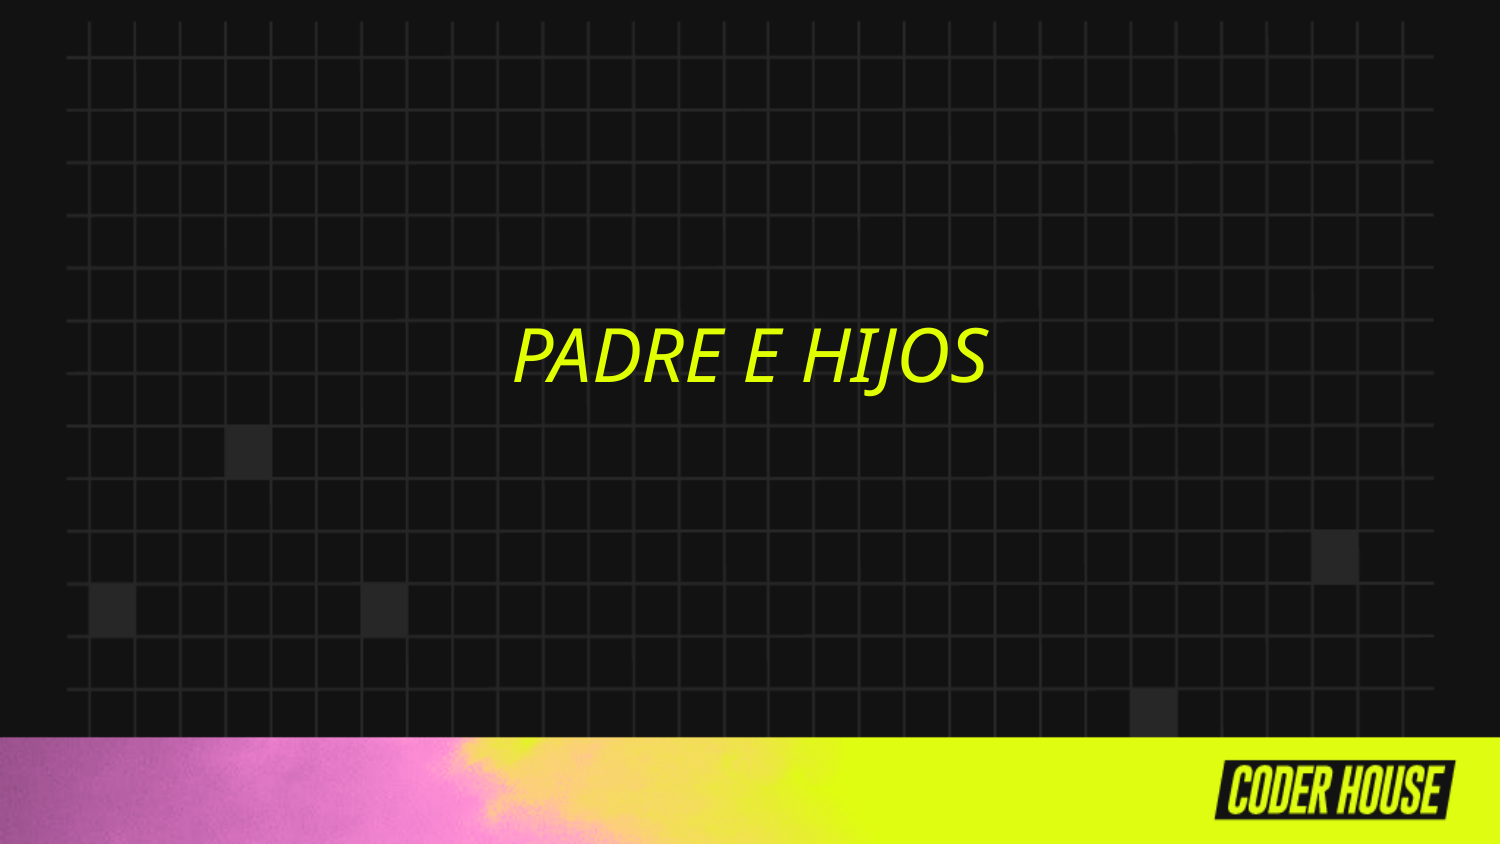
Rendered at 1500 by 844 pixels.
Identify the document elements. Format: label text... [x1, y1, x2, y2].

text_box PADRE E HIJOS [229, 271, 1271, 434]
picture [0, 0, 1500, 844]
